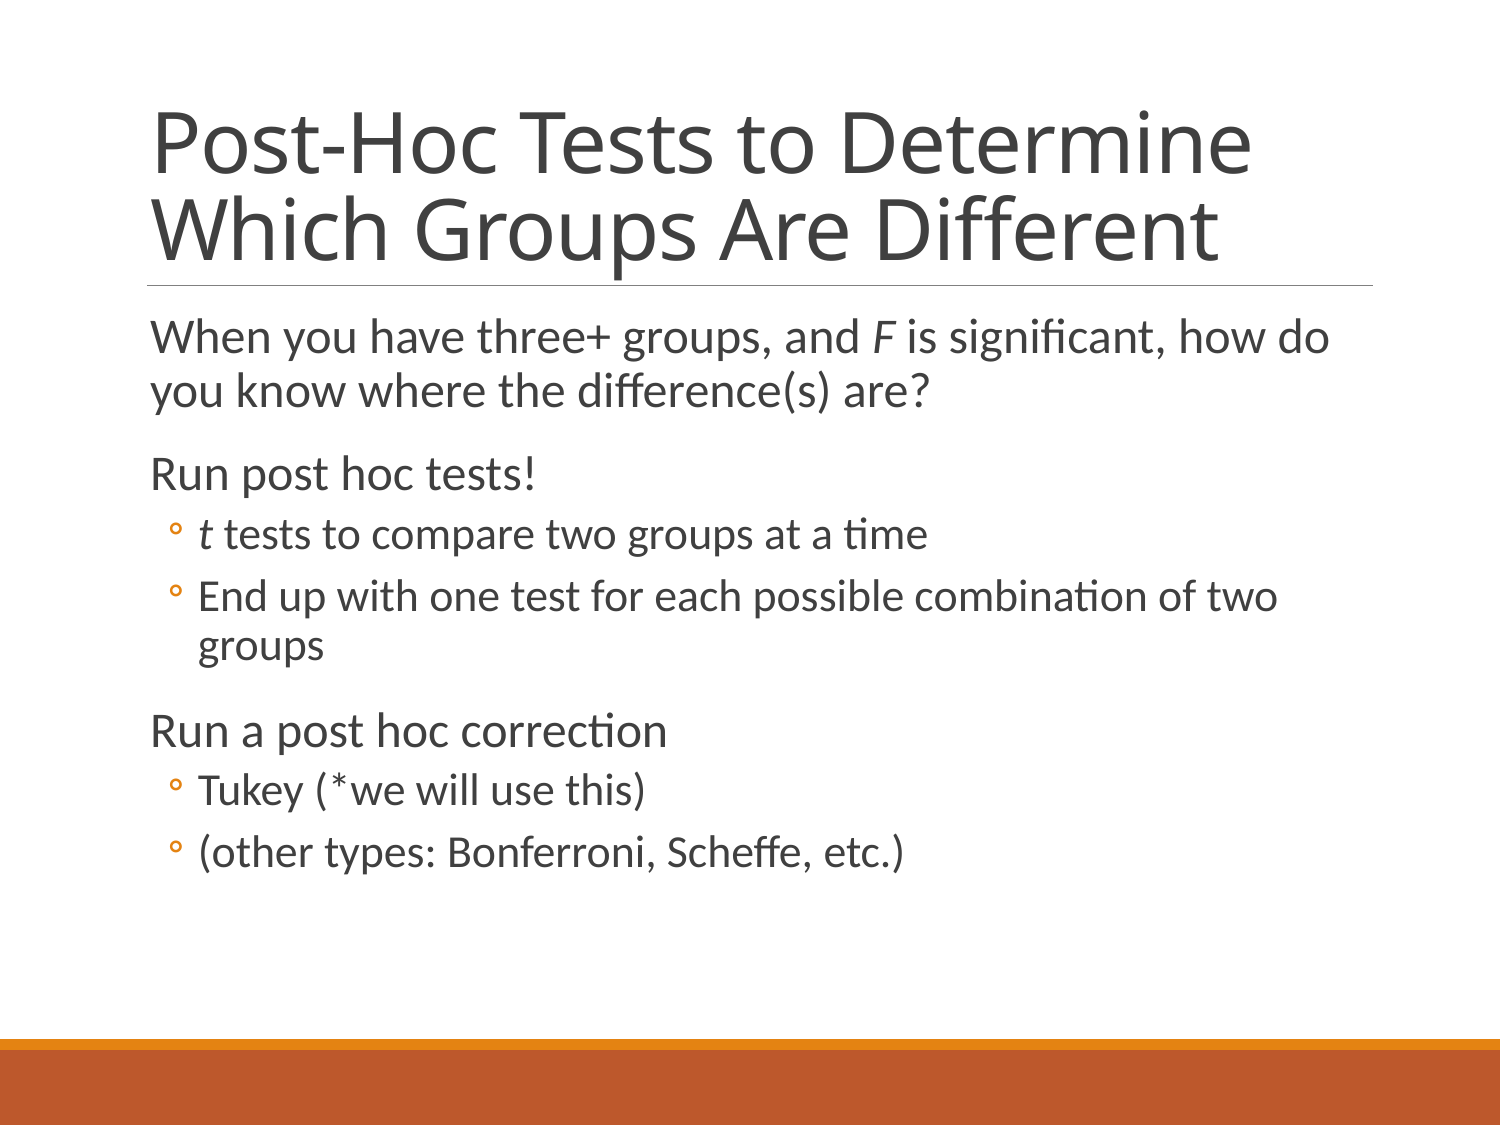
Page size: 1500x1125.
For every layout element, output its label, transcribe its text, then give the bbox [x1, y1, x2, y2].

title Post-Hoc Tests to Determine Which Groups Are Different [135, 47, 1373, 285]
list When you have three+ groups, and F is significant, how do you know where the difference(s) are? Run post hoc tests! t tests to compare two groups at a time End up with one test for each possible combination of two groups Run a post hoc correction Tukey (*we will use this) (other types: Bonferroni, Scheffe, etc.) [135, 302, 1373, 963]
